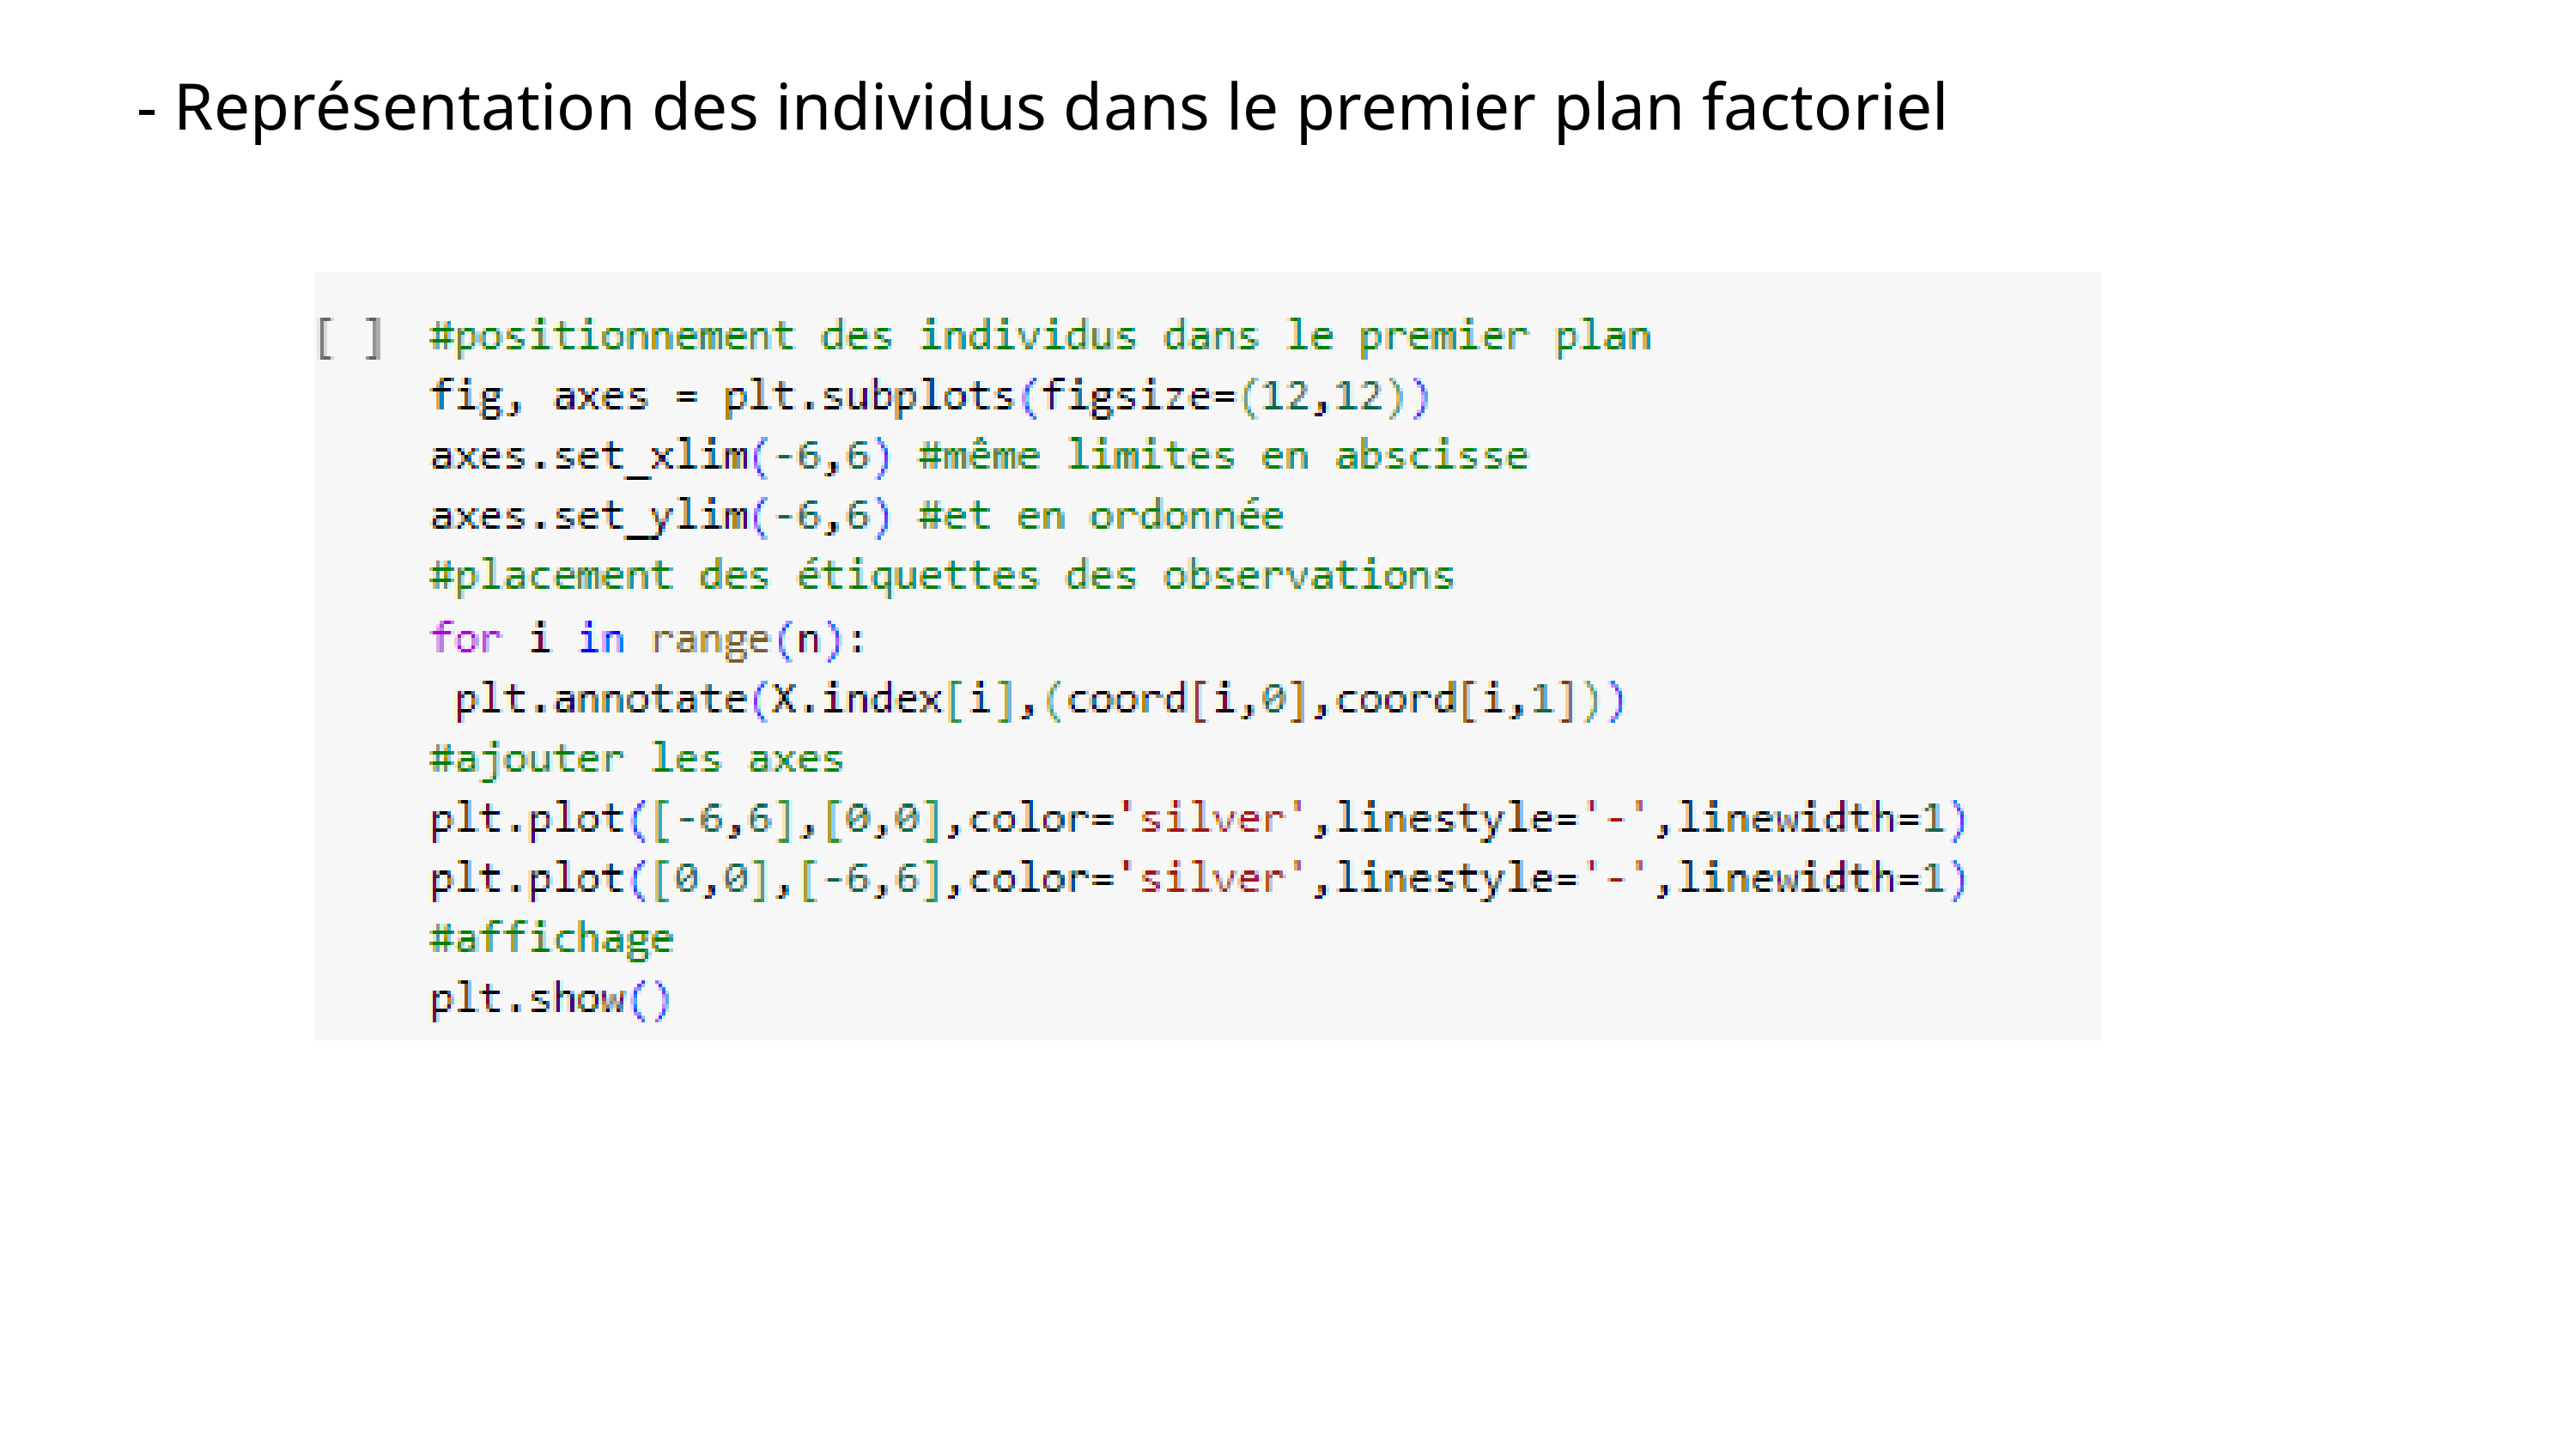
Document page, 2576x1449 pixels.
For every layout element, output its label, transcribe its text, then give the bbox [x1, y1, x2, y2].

text_box [313, 272, 2102, 1040]
text_box - Représentation des individus dans le premier plan factoriel [105, 71, 1968, 143]
